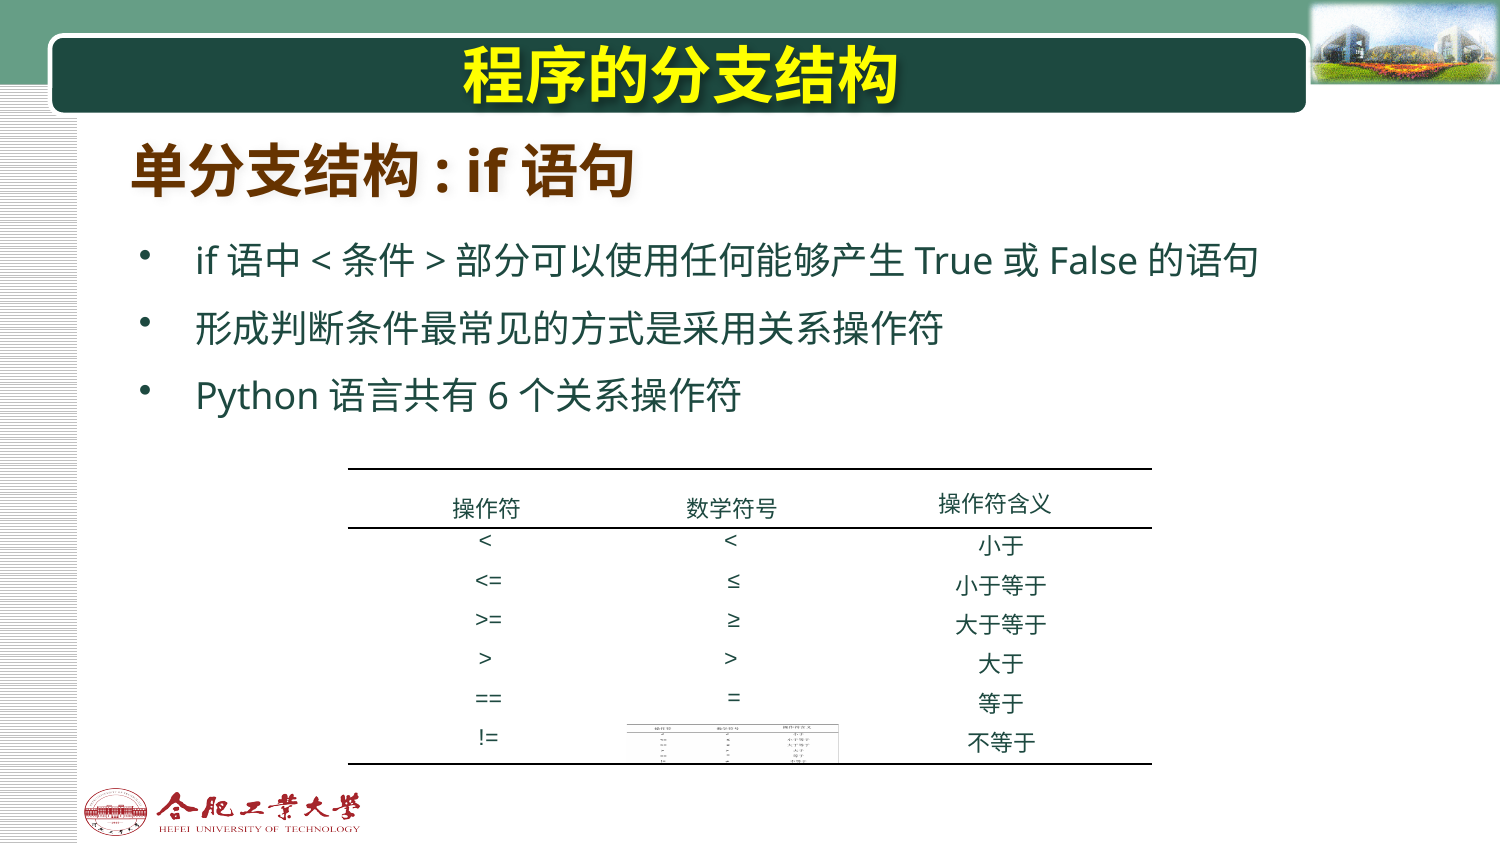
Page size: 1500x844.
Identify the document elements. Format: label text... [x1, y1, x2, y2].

table_cell 等于 [839, 685, 1152, 725]
picture [1313, 6, 1495, 79]
text_box if语中<条件>部分可以使用任何能够产生True或False的语句 形成判断条件最常见的方式是采用关系操作符 Python语言共有6个关系操作符 [123, 207, 1325, 425]
table_header 操作符 [348, 470, 627, 527]
table_cell 小于等于 [839, 567, 1152, 607]
table_cell >= [348, 607, 627, 646]
table_cell ≥ [627, 607, 839, 646]
table_cell == [348, 685, 627, 725]
title 程序的分支结构 [75, 39, 1288, 109]
table_cell 不等于 [839, 725, 1152, 763]
table_cell > [348, 646, 627, 685]
table_cell < [348, 529, 627, 567]
text_box 单分支结构: if语句 [114, 126, 652, 212]
table_cell != [348, 725, 627, 763]
table_cell [627, 725, 839, 763]
table_cell ≤ [627, 567, 839, 607]
table_cell 小于 [839, 529, 1152, 567]
table_cell <= [348, 567, 627, 607]
table_header 操作符含义 [839, 470, 1152, 527]
table_header 数学符号 [627, 470, 839, 527]
picture [78, 785, 372, 841]
table_cell < [627, 529, 839, 567]
table_cell 大于 [839, 646, 1152, 685]
table_cell > [627, 646, 839, 685]
table_cell 大于等于 [839, 607, 1152, 646]
table_cell = [627, 685, 839, 725]
